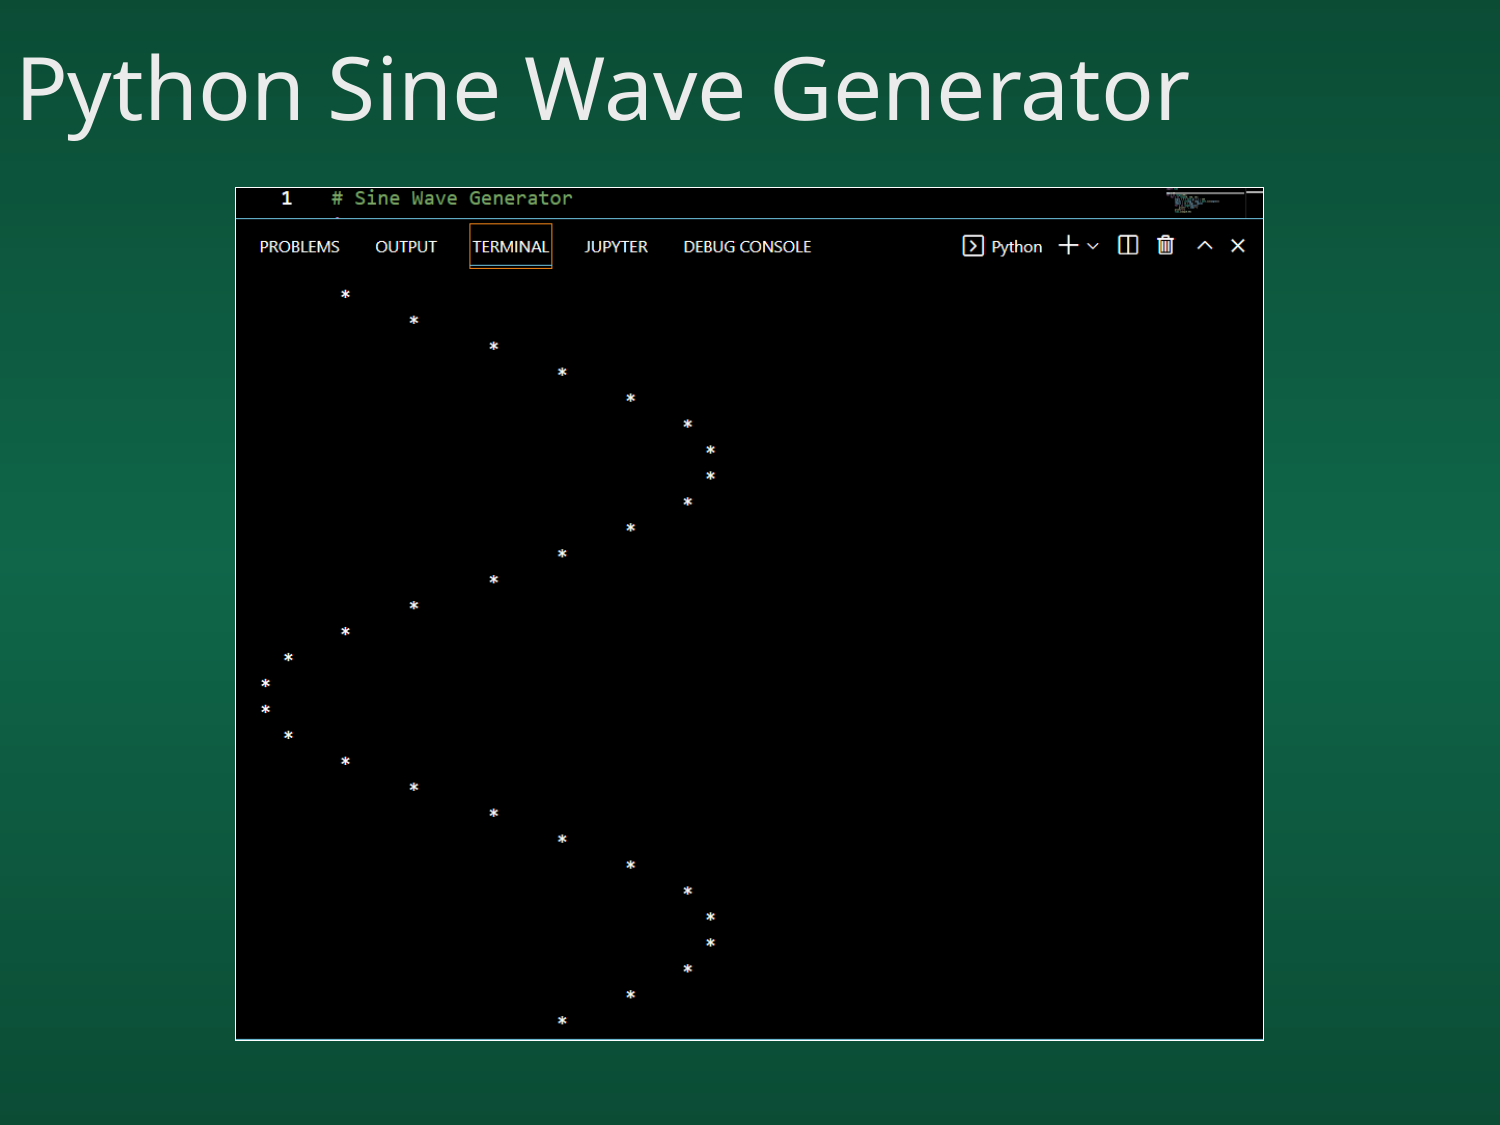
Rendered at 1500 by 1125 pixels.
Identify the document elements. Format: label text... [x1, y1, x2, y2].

picture [235, 187, 1265, 1041]
title Python Sine Wave Generator [0, 24, 1500, 150]
